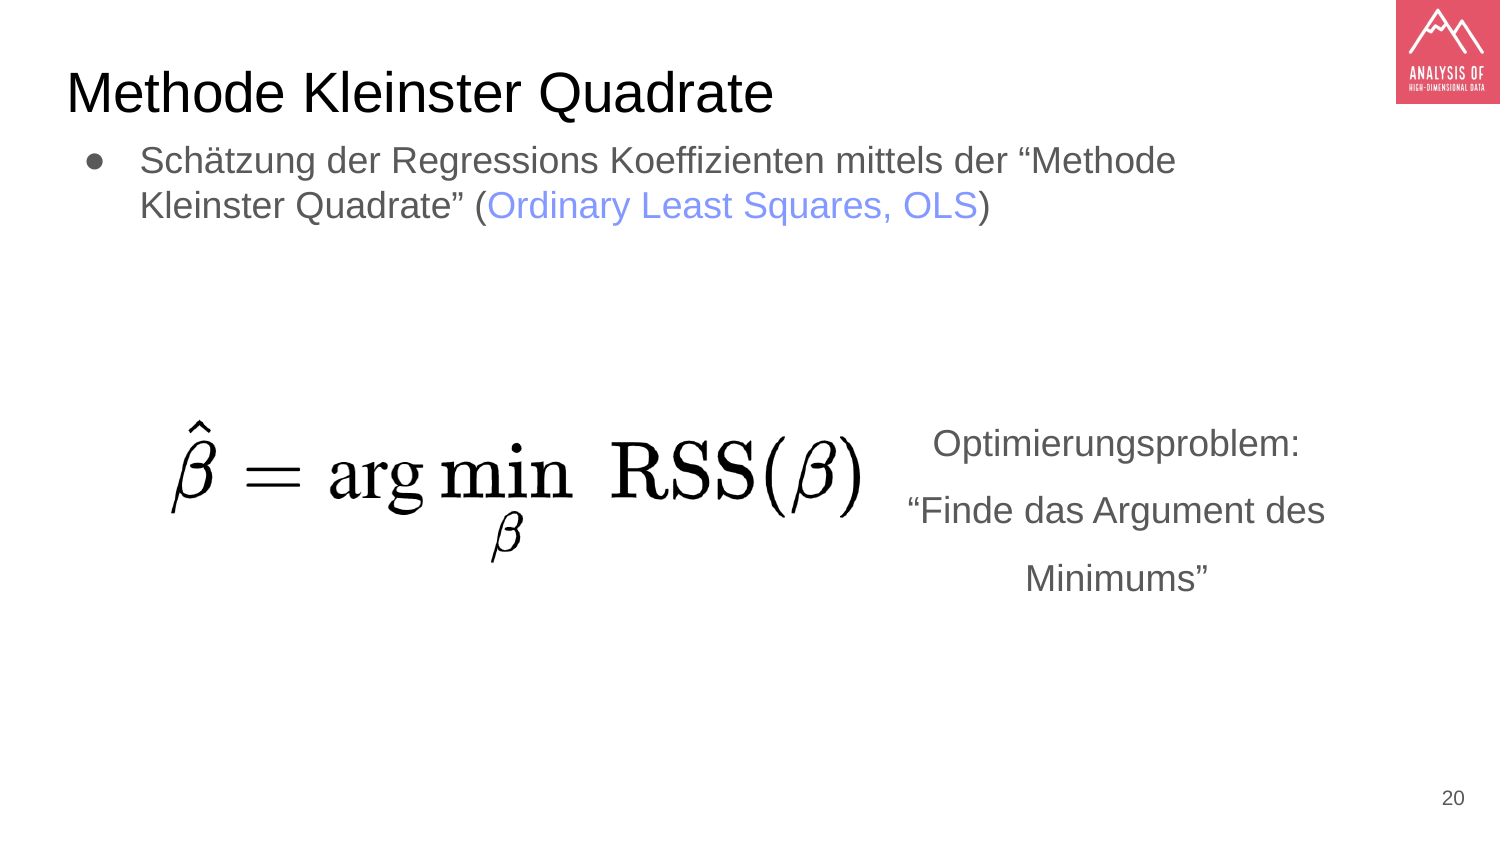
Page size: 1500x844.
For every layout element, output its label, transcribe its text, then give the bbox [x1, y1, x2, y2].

picture [168, 414, 867, 580]
picture [1396, 0, 1500, 104]
title Methode Kleinster Quadrate [51, 40, 1449, 135]
text_box Schätzung der Regressions Koeffizienten mittels der “Methode Kleinster Quadrate” (Ordinary Least Squares, OLS) [64, 136, 1291, 780]
text_box Optimierungsproblem: “Finde das Argument des Minimums” [891, 381, 1342, 614]
slide_number ‹#› [1389, 764, 1480, 830]
